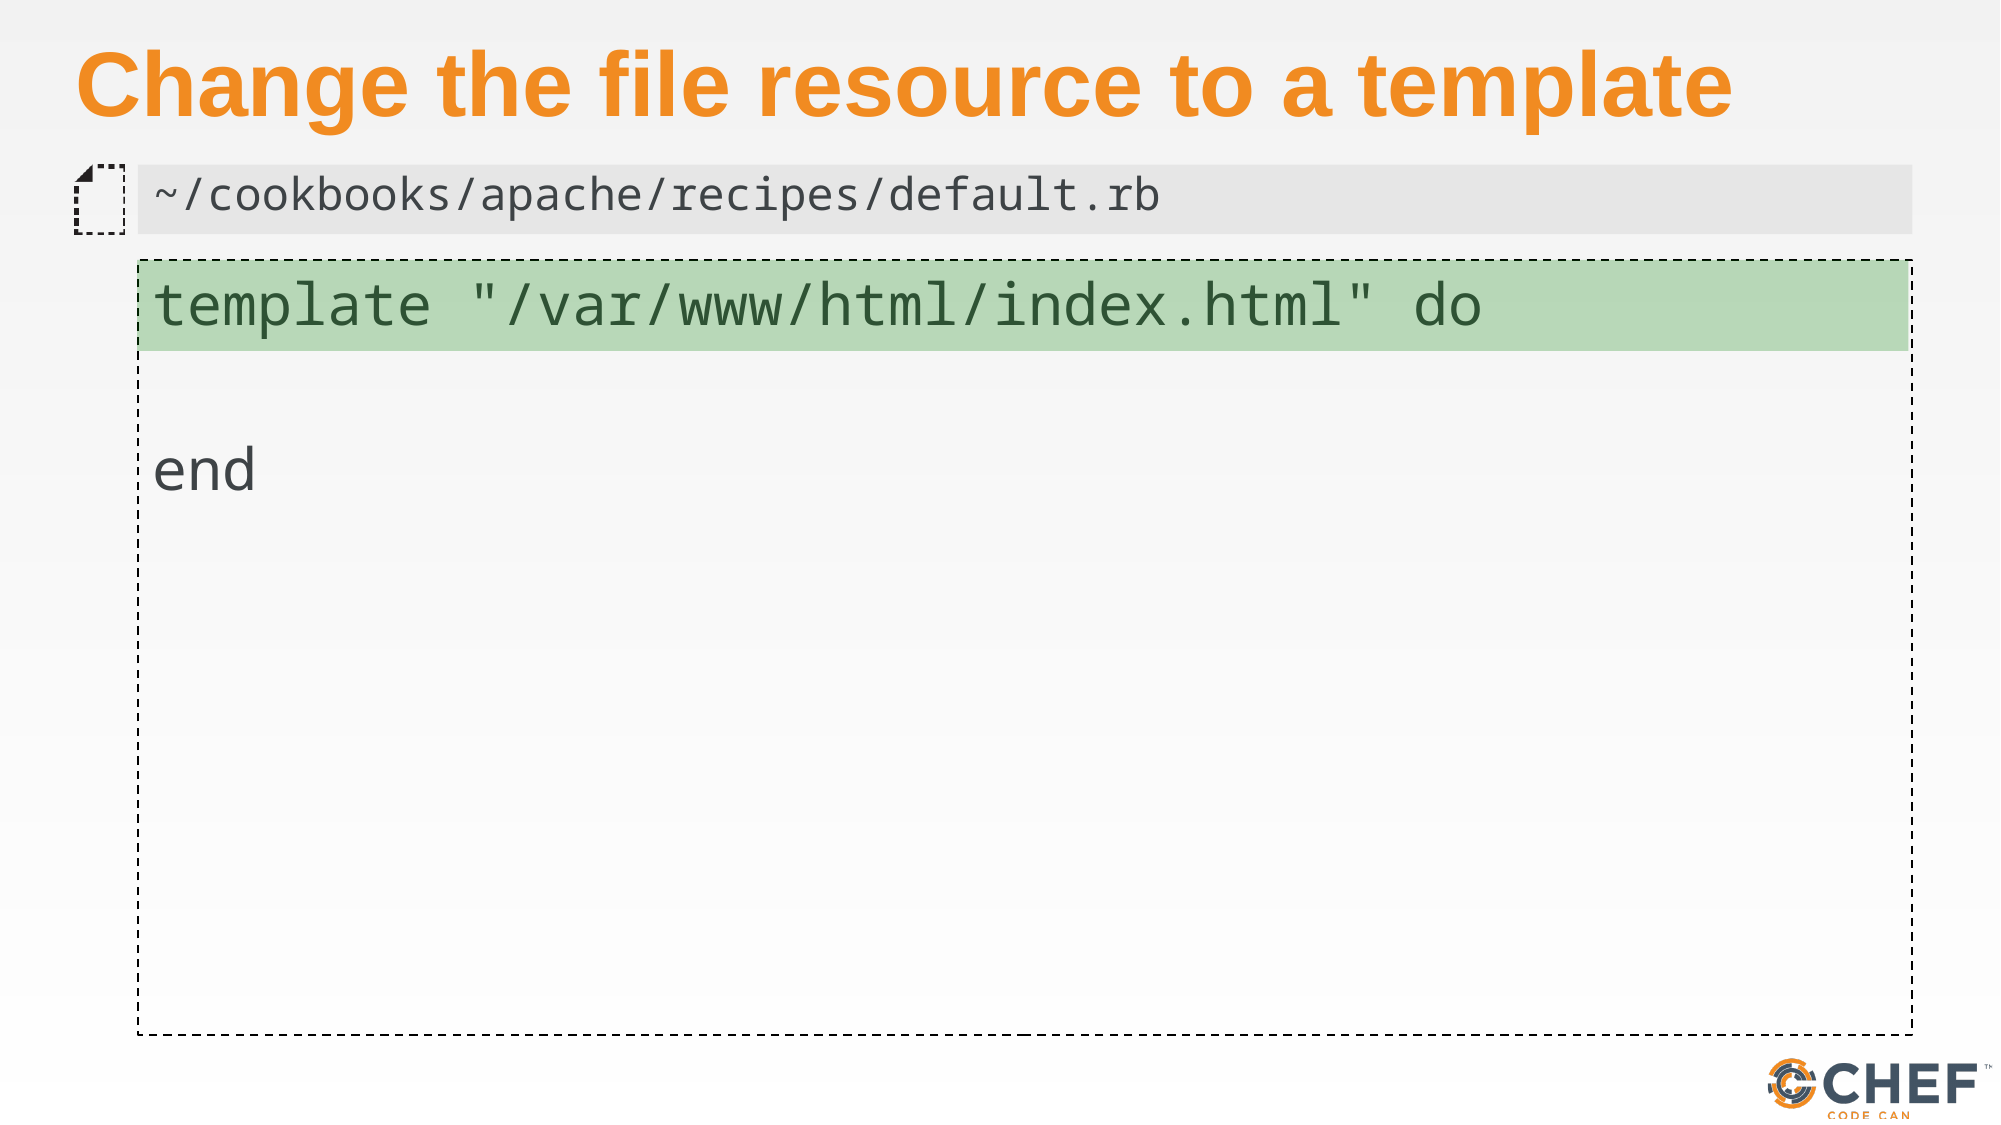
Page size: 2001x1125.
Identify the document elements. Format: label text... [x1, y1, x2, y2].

title Change the file resource to a template [75, 37, 1913, 140]
list [137, 259, 1909, 351]
list ~/cookbooks/apache/recipes/default.rb [137, 164, 1913, 235]
list template "/var/www/html/index.html" do end [137, 259, 1913, 1036]
